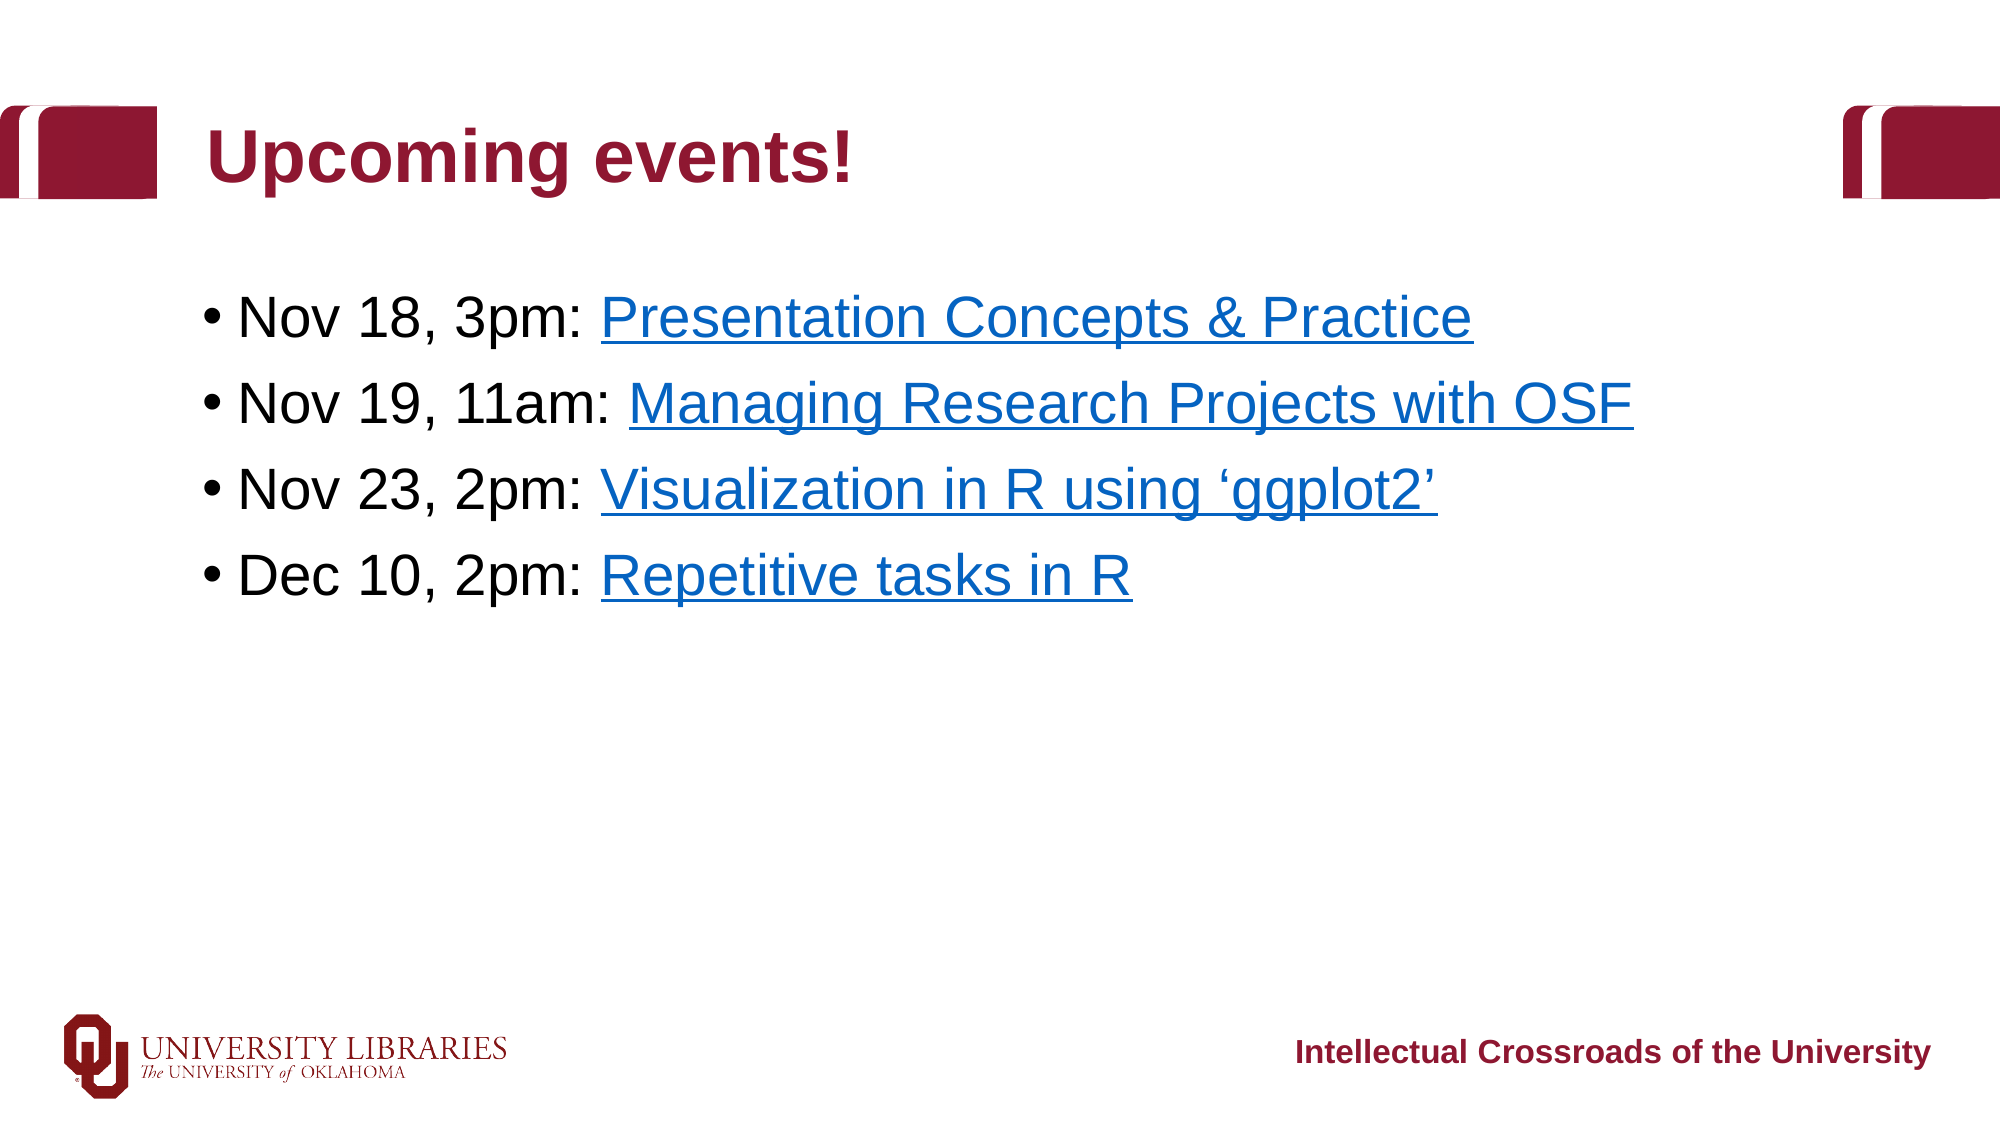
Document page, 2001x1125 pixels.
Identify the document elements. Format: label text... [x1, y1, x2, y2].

list Nov 18, 3pm: Presentation Concepts & Practice Nov 19, 11am: Managing Research Projects with OSF Nov 23, 2pm: Visualization in R using ‘ggplot2’ Dec 10, 2pm: Repetitive tasks in R [131, 280, 1959, 901]
picture [41, 988, 532, 1112]
title Upcoming events! [191, 110, 1819, 193]
